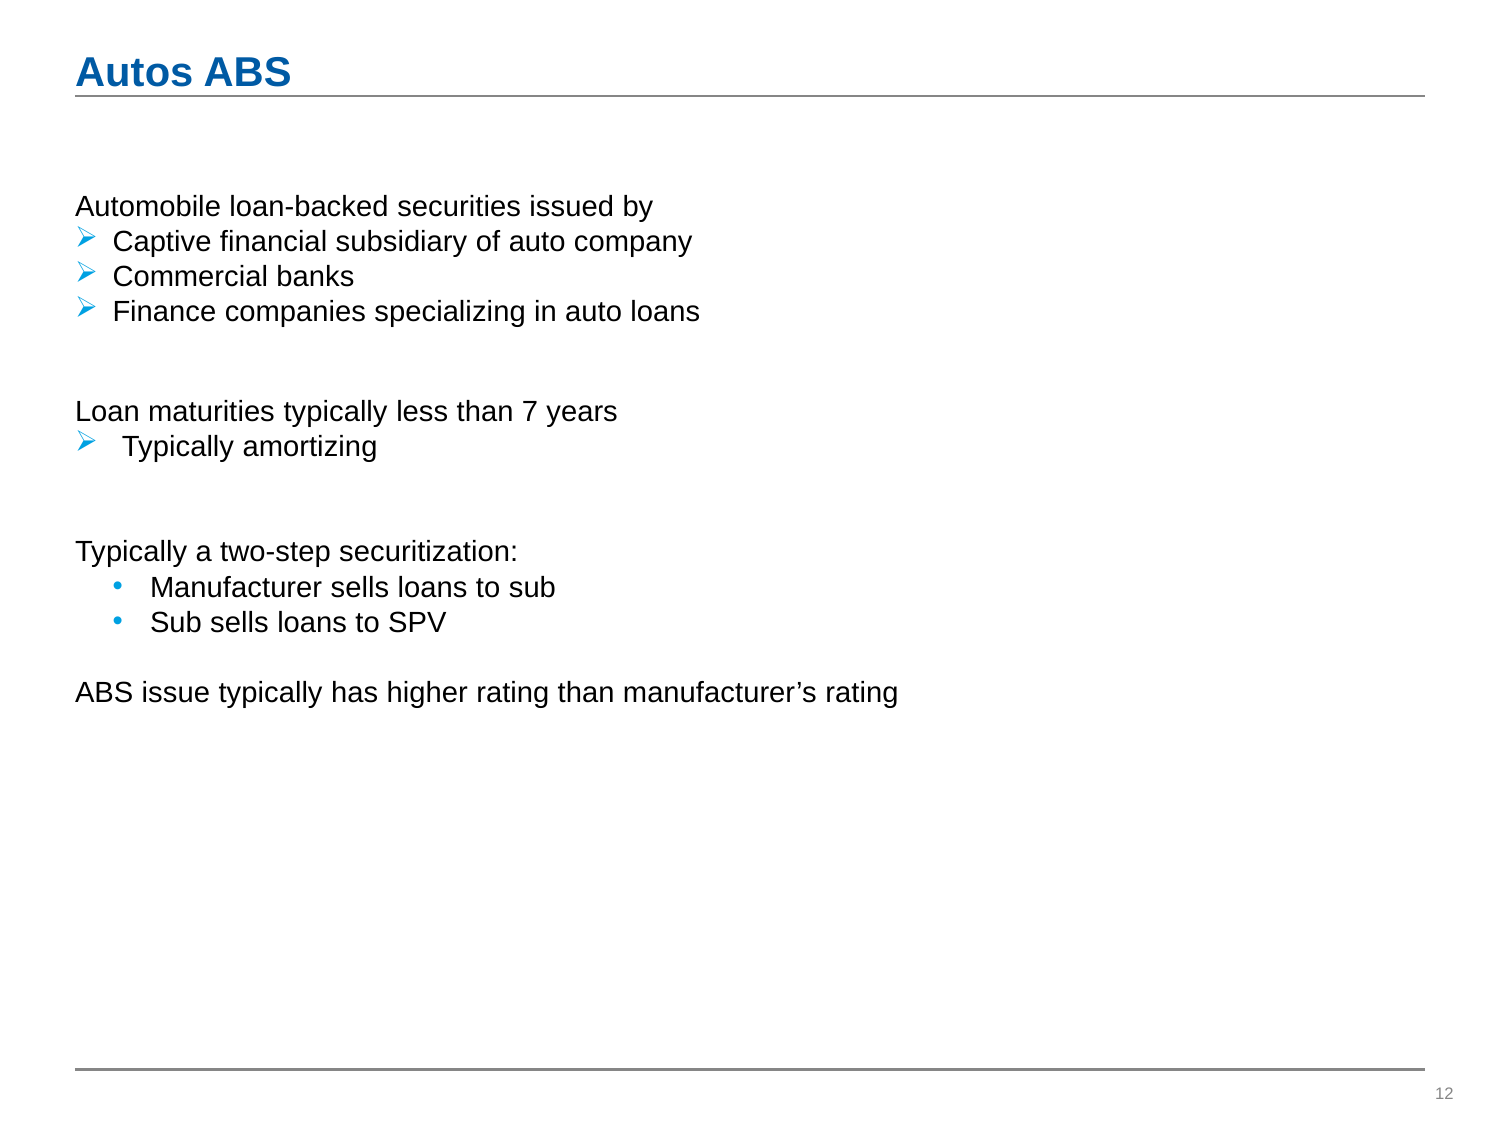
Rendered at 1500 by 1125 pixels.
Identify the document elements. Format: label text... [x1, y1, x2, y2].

list Automobile loan-backed securities issued by Captive financial subsidiary of auto company Commercial banks Finance companies specializing in auto loans Loan maturities typically less than 7 years Typically amortizing Typically a two-step securitization: Manufacturer sells loans to sub Sub sells loans to SPV ABS issue typically has higher rating than manufacturer’s rating [75, 187, 938, 788]
title Autos ABS [75, 45, 1424, 96]
